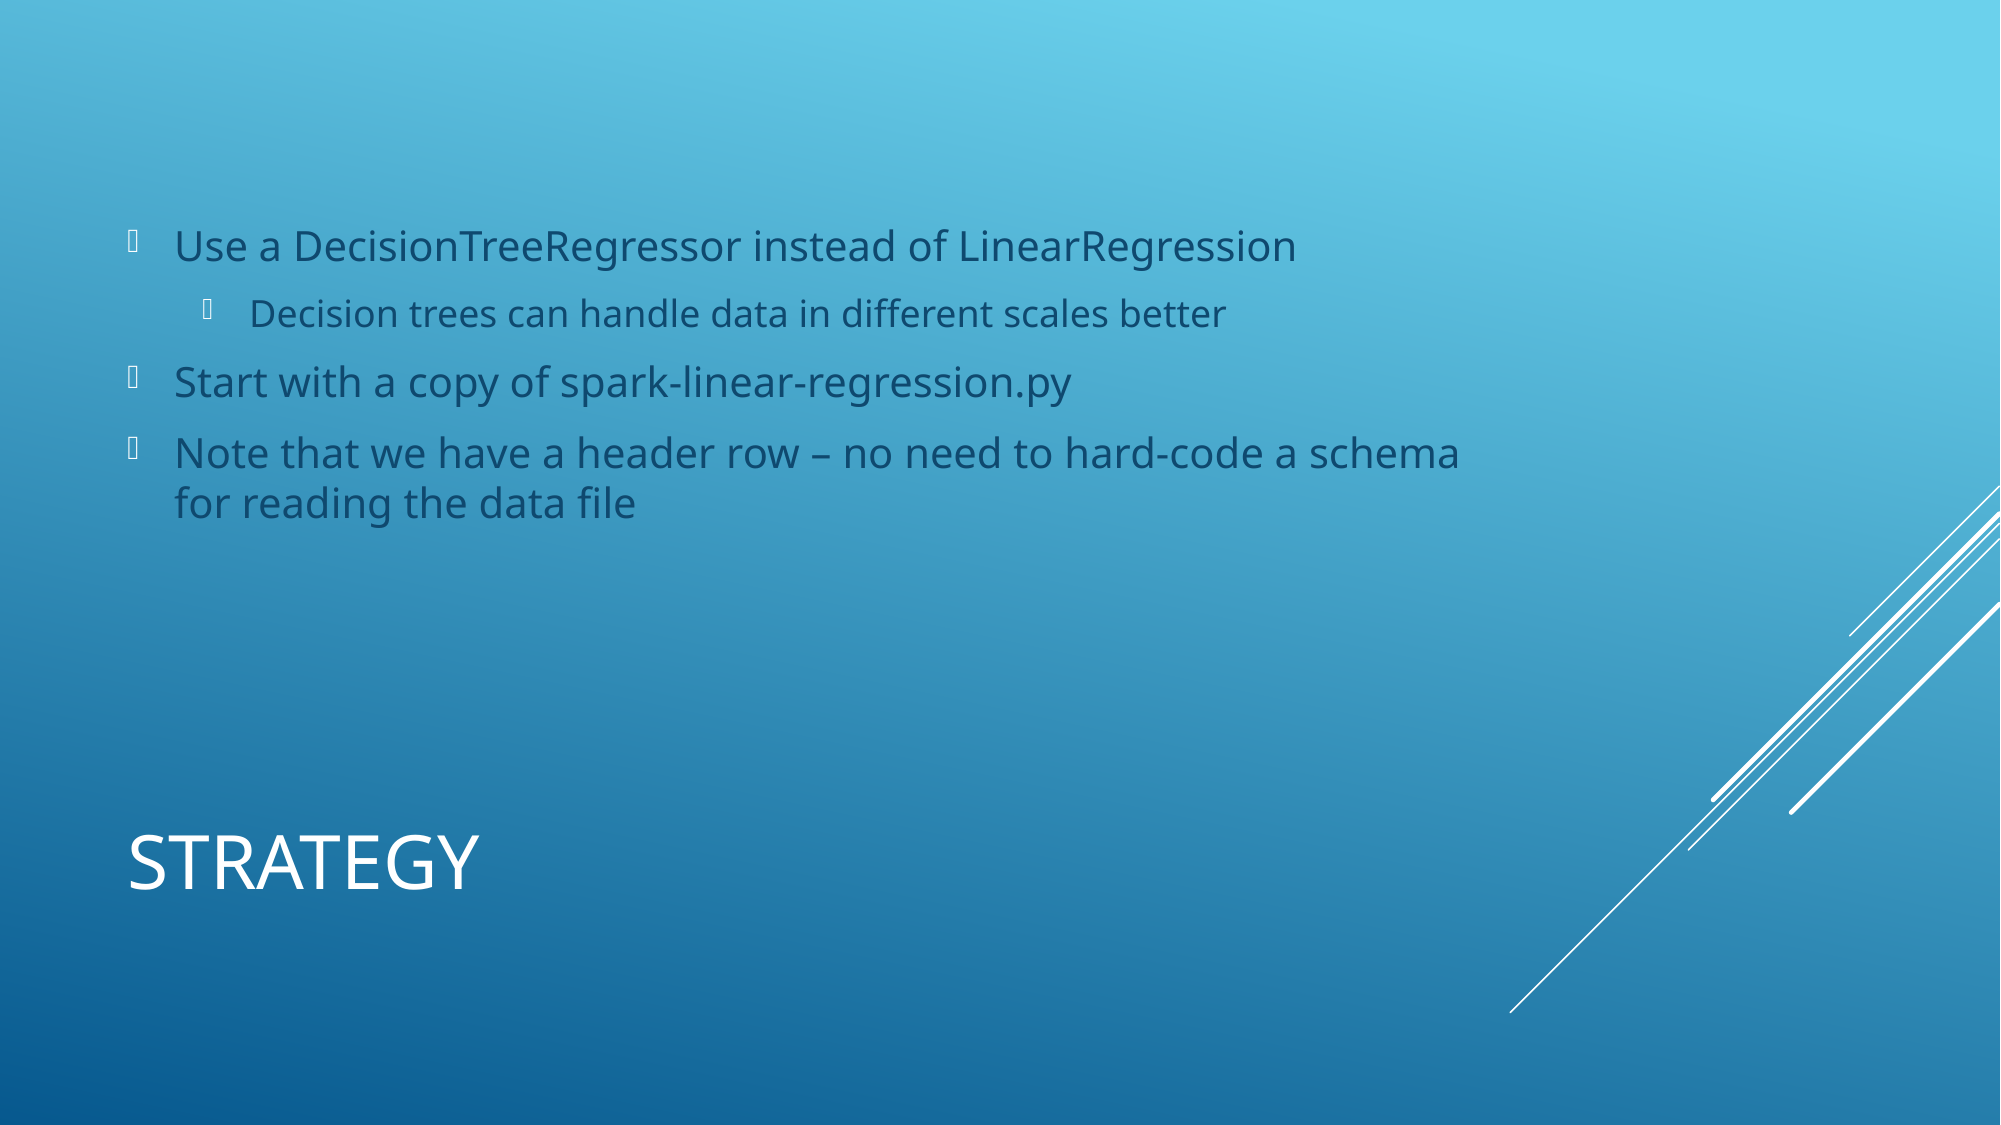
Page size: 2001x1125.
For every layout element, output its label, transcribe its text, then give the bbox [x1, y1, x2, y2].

title strategy [112, 736, 1513, 984]
list Use a DecisionTreeRegressor instead of LinearRegression Decision trees can handle data in different scales better Start with a copy of spark-linear-regression.py Note that we have a header row – no need to hard-code a schema for reading the data file [112, 112, 1513, 706]
